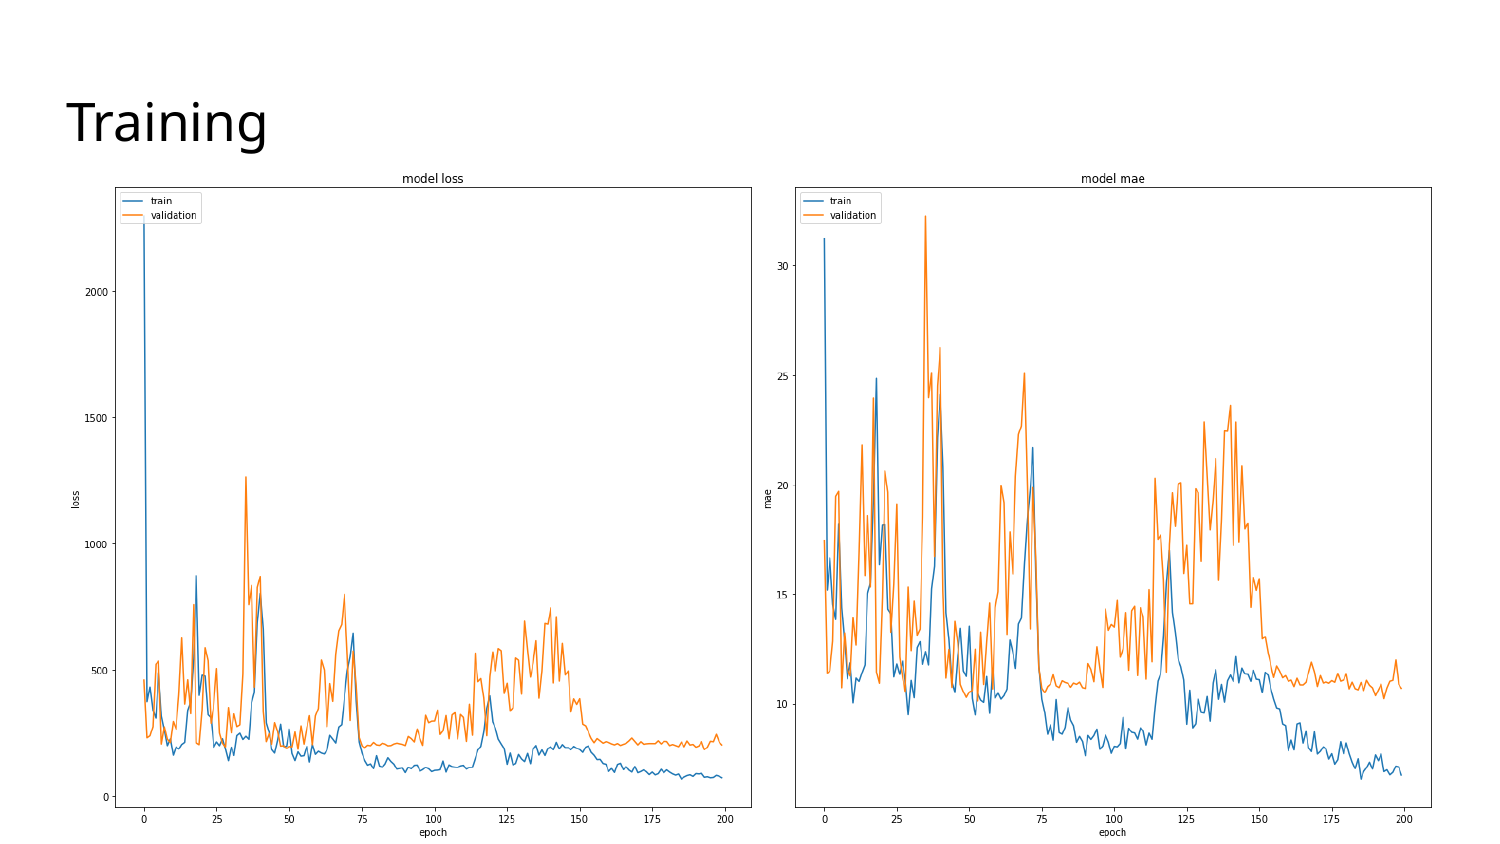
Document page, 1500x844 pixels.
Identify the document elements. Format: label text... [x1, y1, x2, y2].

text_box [63, 166, 1437, 844]
title Training [51, 72, 1449, 167]
